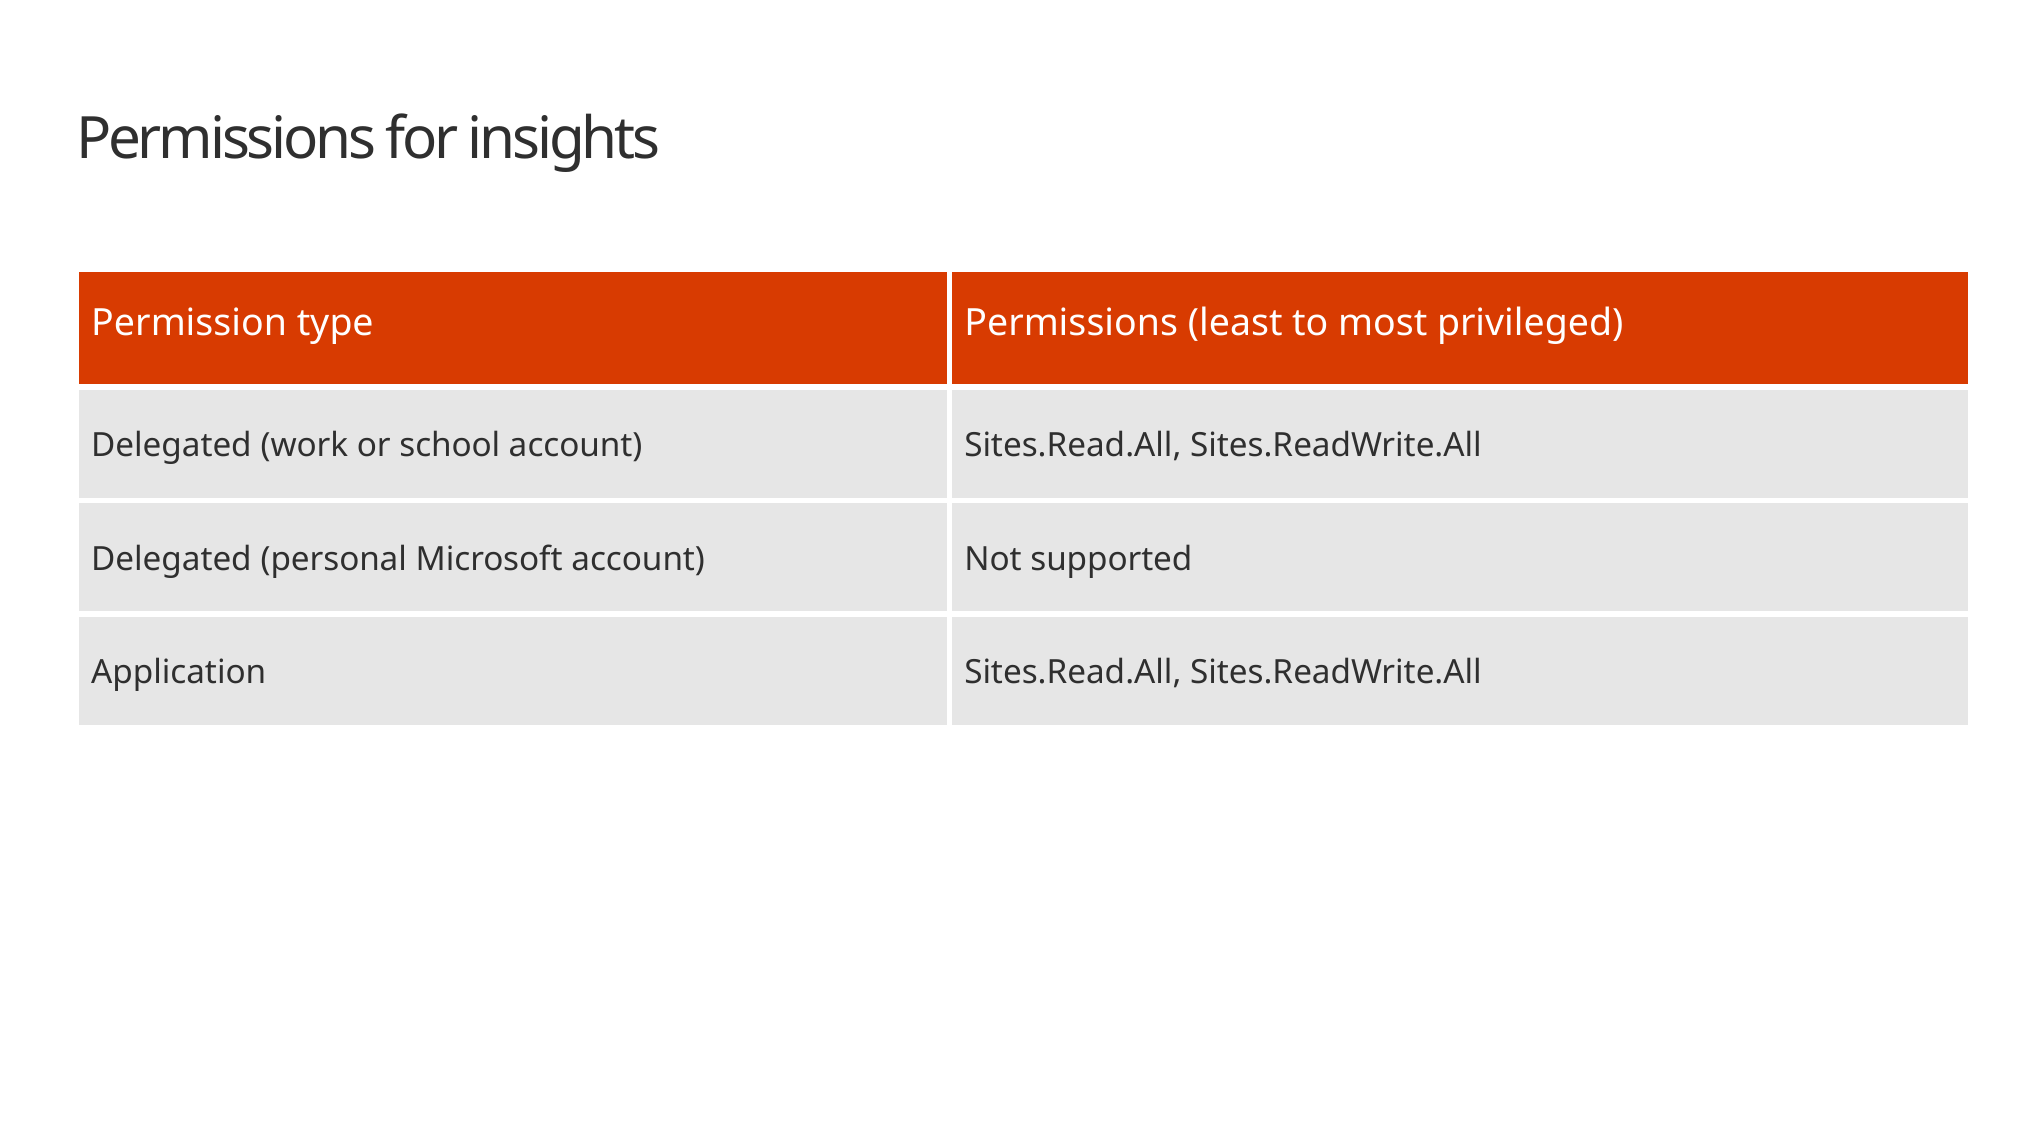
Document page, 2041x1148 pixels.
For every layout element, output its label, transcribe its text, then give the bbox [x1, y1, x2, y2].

table_cell Sites.Read.All, Sites.ReadWrite.All [952, 390, 1968, 498]
table_header Permission type [79, 272, 947, 384]
table_cell Delegated (work or school account) [79, 390, 947, 498]
title Permissions for insights [76, 103, 1969, 172]
table_cell Sites.Read.All, Sites.ReadWrite.All [952, 617, 1968, 725]
table_cell Delegated (personal Microsoft account) [79, 503, 947, 611]
table_header Permissions (least to most privileged) [952, 272, 1968, 384]
table_cell Application [79, 617, 947, 725]
table_cell Not supported [952, 503, 1968, 611]
